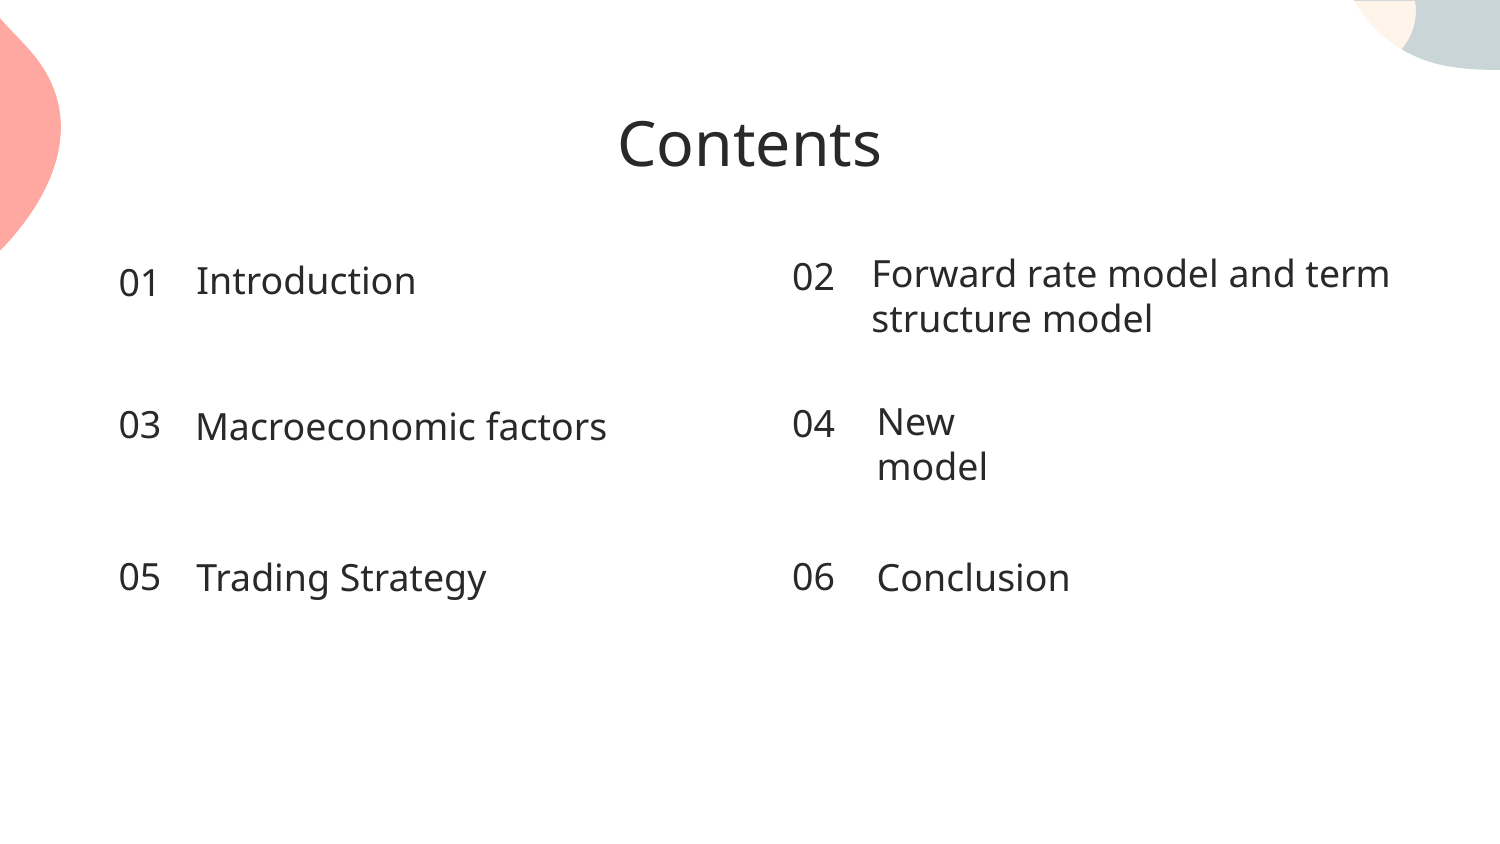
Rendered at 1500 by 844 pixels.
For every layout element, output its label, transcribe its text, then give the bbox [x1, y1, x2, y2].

title 03 [103, 392, 180, 462]
subtitle New model [861, 382, 1088, 461]
subtitle Conclusion [861, 539, 1397, 638]
subtitle Introduction [181, 241, 441, 320]
title Contents [395, 88, 1105, 179]
title 04 [777, 382, 854, 461]
subtitle Macroeconomic factors [180, 388, 699, 466]
title 06 [777, 534, 854, 613]
subtitle Forward rate model and term structure model [856, 235, 1421, 352]
subtitle Trading Strategy [181, 539, 724, 617]
subtitle [964, 378, 1314, 495]
title 05 [103, 534, 180, 613]
title 01 [103, 241, 180, 320]
title 02 [777, 235, 854, 314]
